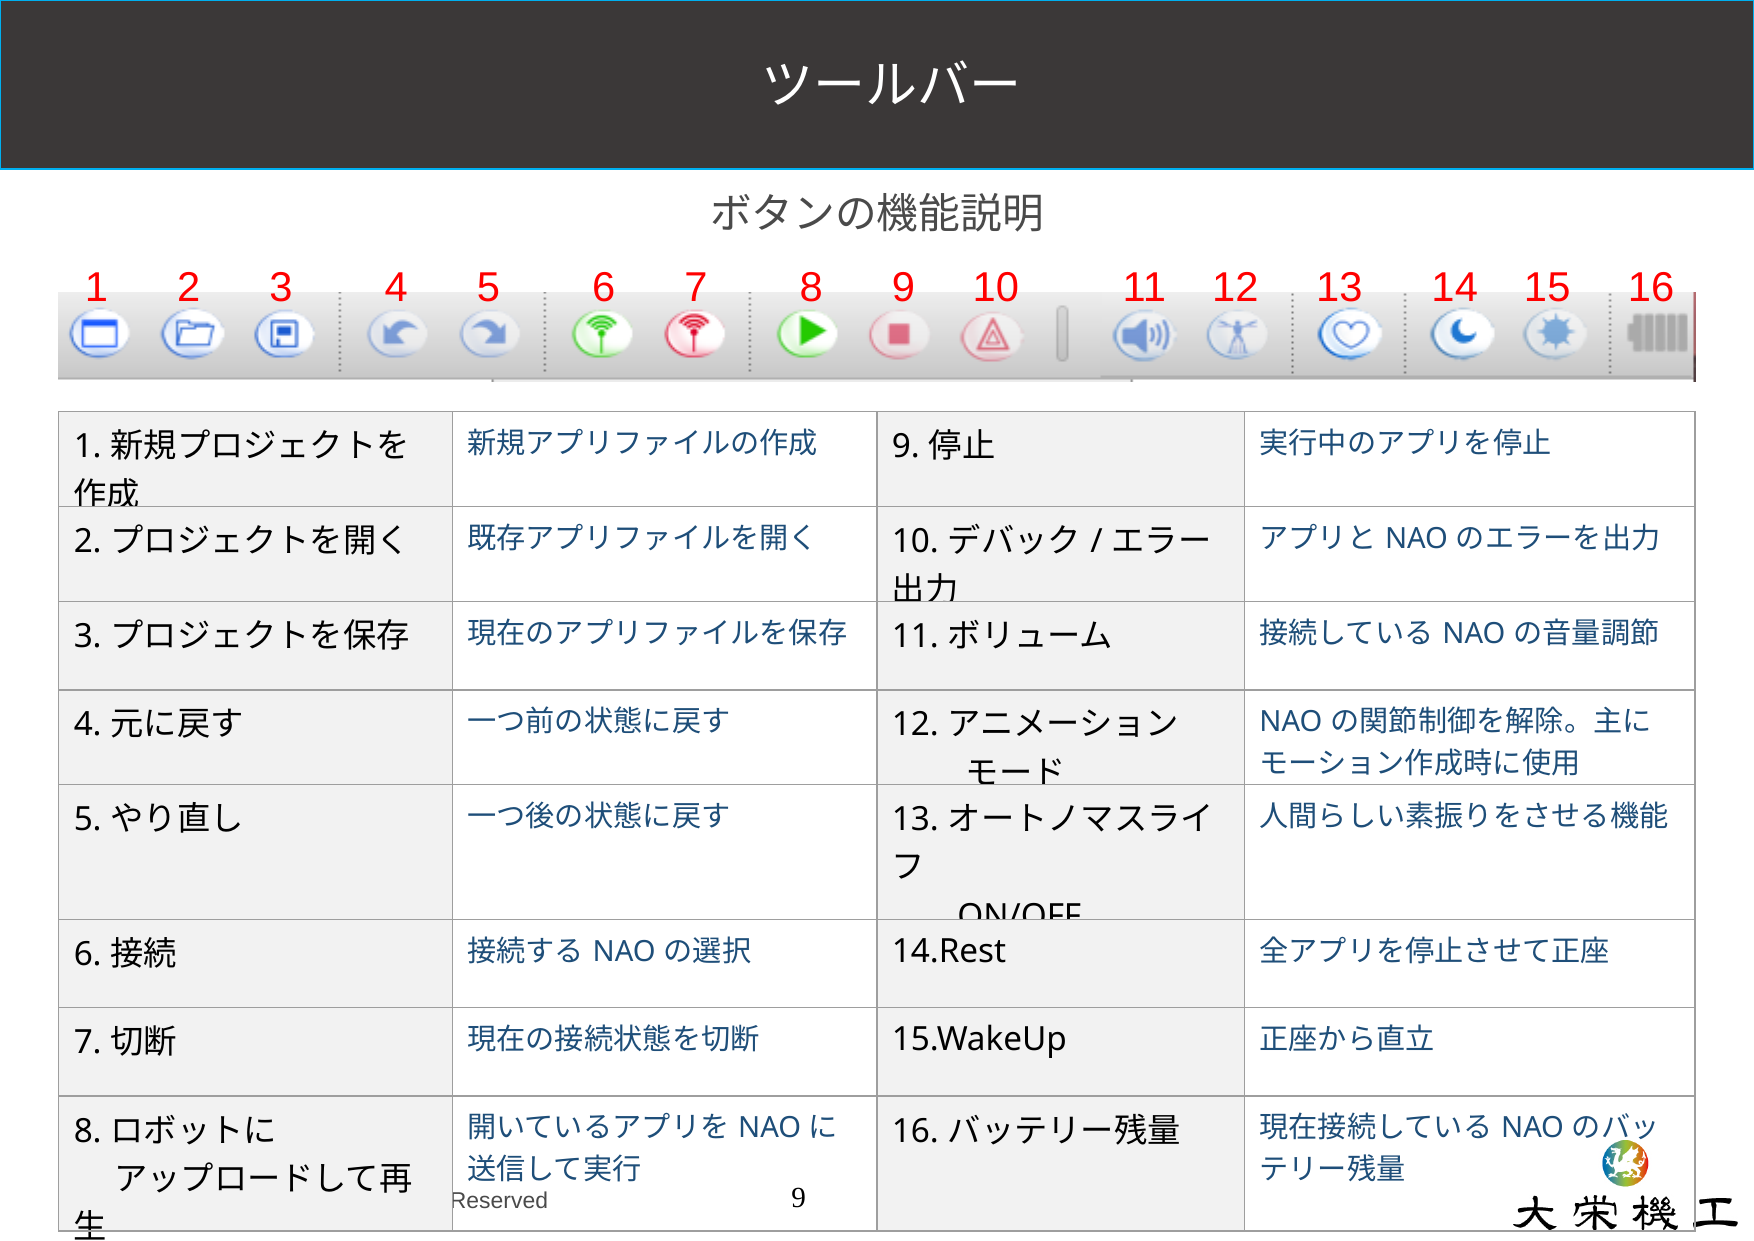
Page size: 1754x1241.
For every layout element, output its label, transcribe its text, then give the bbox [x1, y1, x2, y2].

table_cell 一つ後の状態に戻す [453, 785, 876, 919]
table_header 9.停止 [878, 412, 1244, 506]
table_cell 全アプリを停止させて正座 [1245, 920, 1694, 1007]
table_cell 一つ前の状態に戻す [453, 691, 876, 784]
table_cell 既存アプリファイルを開く [453, 507, 876, 601]
table_cell 7.切断 [59, 1008, 452, 1095]
table_cell 3.プロジェクトを保存 [59, 602, 452, 689]
text_box 1 2 3 4 5 6 7 8 9 10 11 12 13 14 15 16 [58, 252, 1696, 291]
table_cell 開いているアプリをNAOに送信して実行 [453, 1097, 876, 1230]
table_cell 10.デバック/エラー出力 [878, 507, 1244, 601]
title ボタンの機能説明 [285, 182, 1469, 249]
table_cell 正座から直立 [1245, 1008, 1694, 1095]
table_cell 12.アニメーション モード [878, 691, 1244, 784]
table_cell 8.ロボットに アップロードして再生 [59, 1097, 452, 1230]
table_header 新規アプリファイルの作成 [453, 412, 876, 506]
subtitle ツールバー [112, 5, 1644, 160]
table_cell 11.ボリューム [878, 602, 1244, 689]
table_cell 13.オートノマスライフ ON/OFF [878, 785, 1244, 919]
table_cell アプリとNAOのエラーを出力 [1245, 507, 1694, 601]
table_cell 接続しているNAOの音量調節 [1245, 602, 1694, 689]
table_cell 人間らしい素振りをさせる機能 [1245, 785, 1694, 919]
table_cell 14.Rest [878, 920, 1244, 1007]
table_cell 現在のアプリファイルを保存 [453, 602, 876, 689]
table_cell 4.元に戻す [59, 691, 452, 784]
table_cell 接続するNAOの選択 [453, 920, 876, 1007]
table_cell 現在の接続状態を切断 [453, 1008, 876, 1095]
table_cell 現在接続しているNAOのバッテリー残量 [1245, 1097, 1694, 1230]
table_cell 15.WakeUp [878, 1008, 1244, 1095]
table_cell 2.プロジェクトを開く [59, 507, 452, 601]
picture [58, 292, 1696, 383]
table_cell 5.やり直し [59, 785, 452, 919]
table_cell NAOの関節制御を解除。主にモーション作成時に使用 [1245, 691, 1694, 784]
picture [1696, 1140, 1738, 1231]
table_header 1.新規プロジェクトを作成 [59, 412, 452, 506]
table_cell 16.バッテリー残量 [878, 1097, 1244, 1230]
table_header 実行中のアプリを停止 [1245, 412, 1694, 506]
table_cell 6.接続 [59, 920, 452, 1007]
